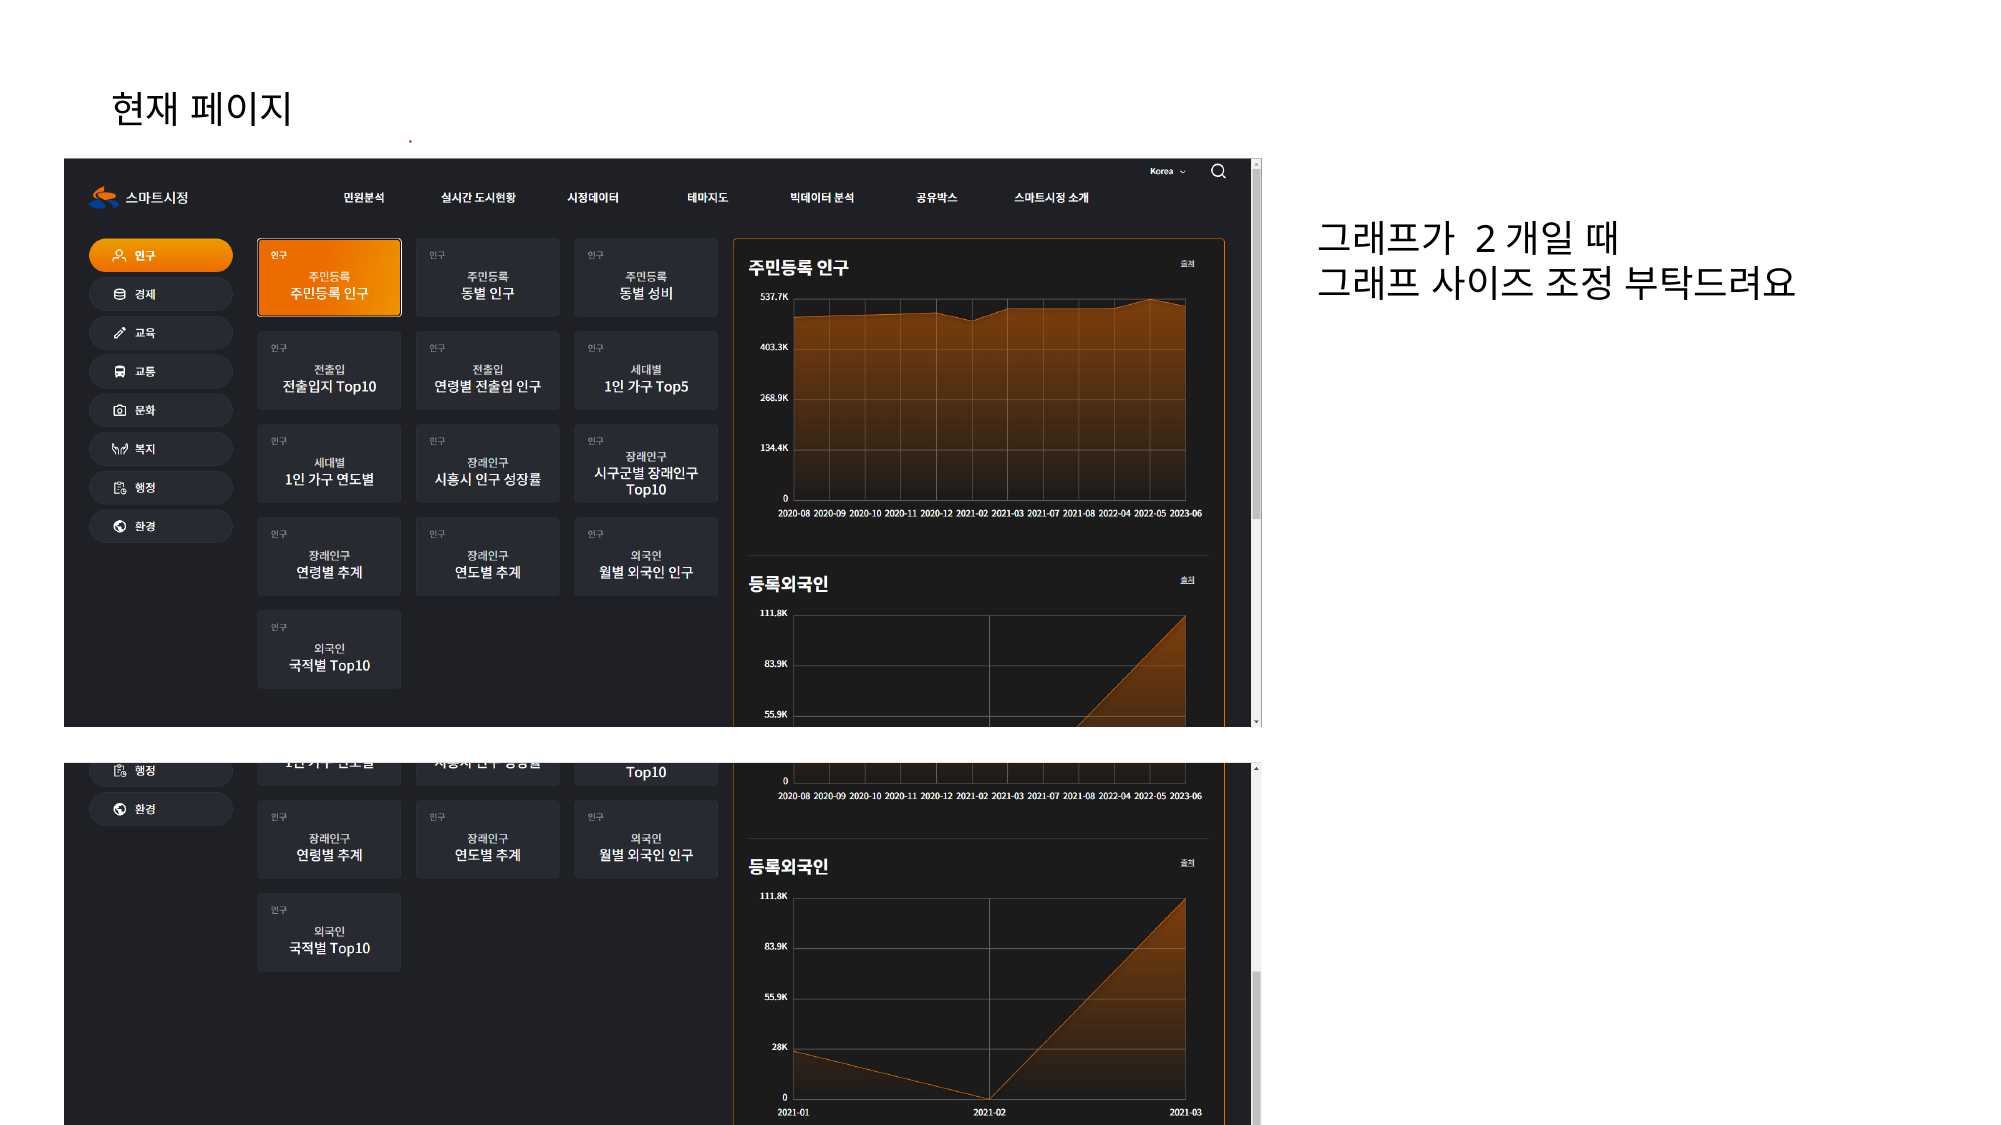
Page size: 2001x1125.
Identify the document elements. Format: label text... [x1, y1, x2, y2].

picture [64, 762, 1262, 1125]
picture [64, 139, 1262, 727]
text_box 그래프가 2개일 때 그래프 사이즈 조정 부탁드려요 [1302, 208, 2000, 313]
text_box 현재 페이지 [96, 78, 374, 139]
